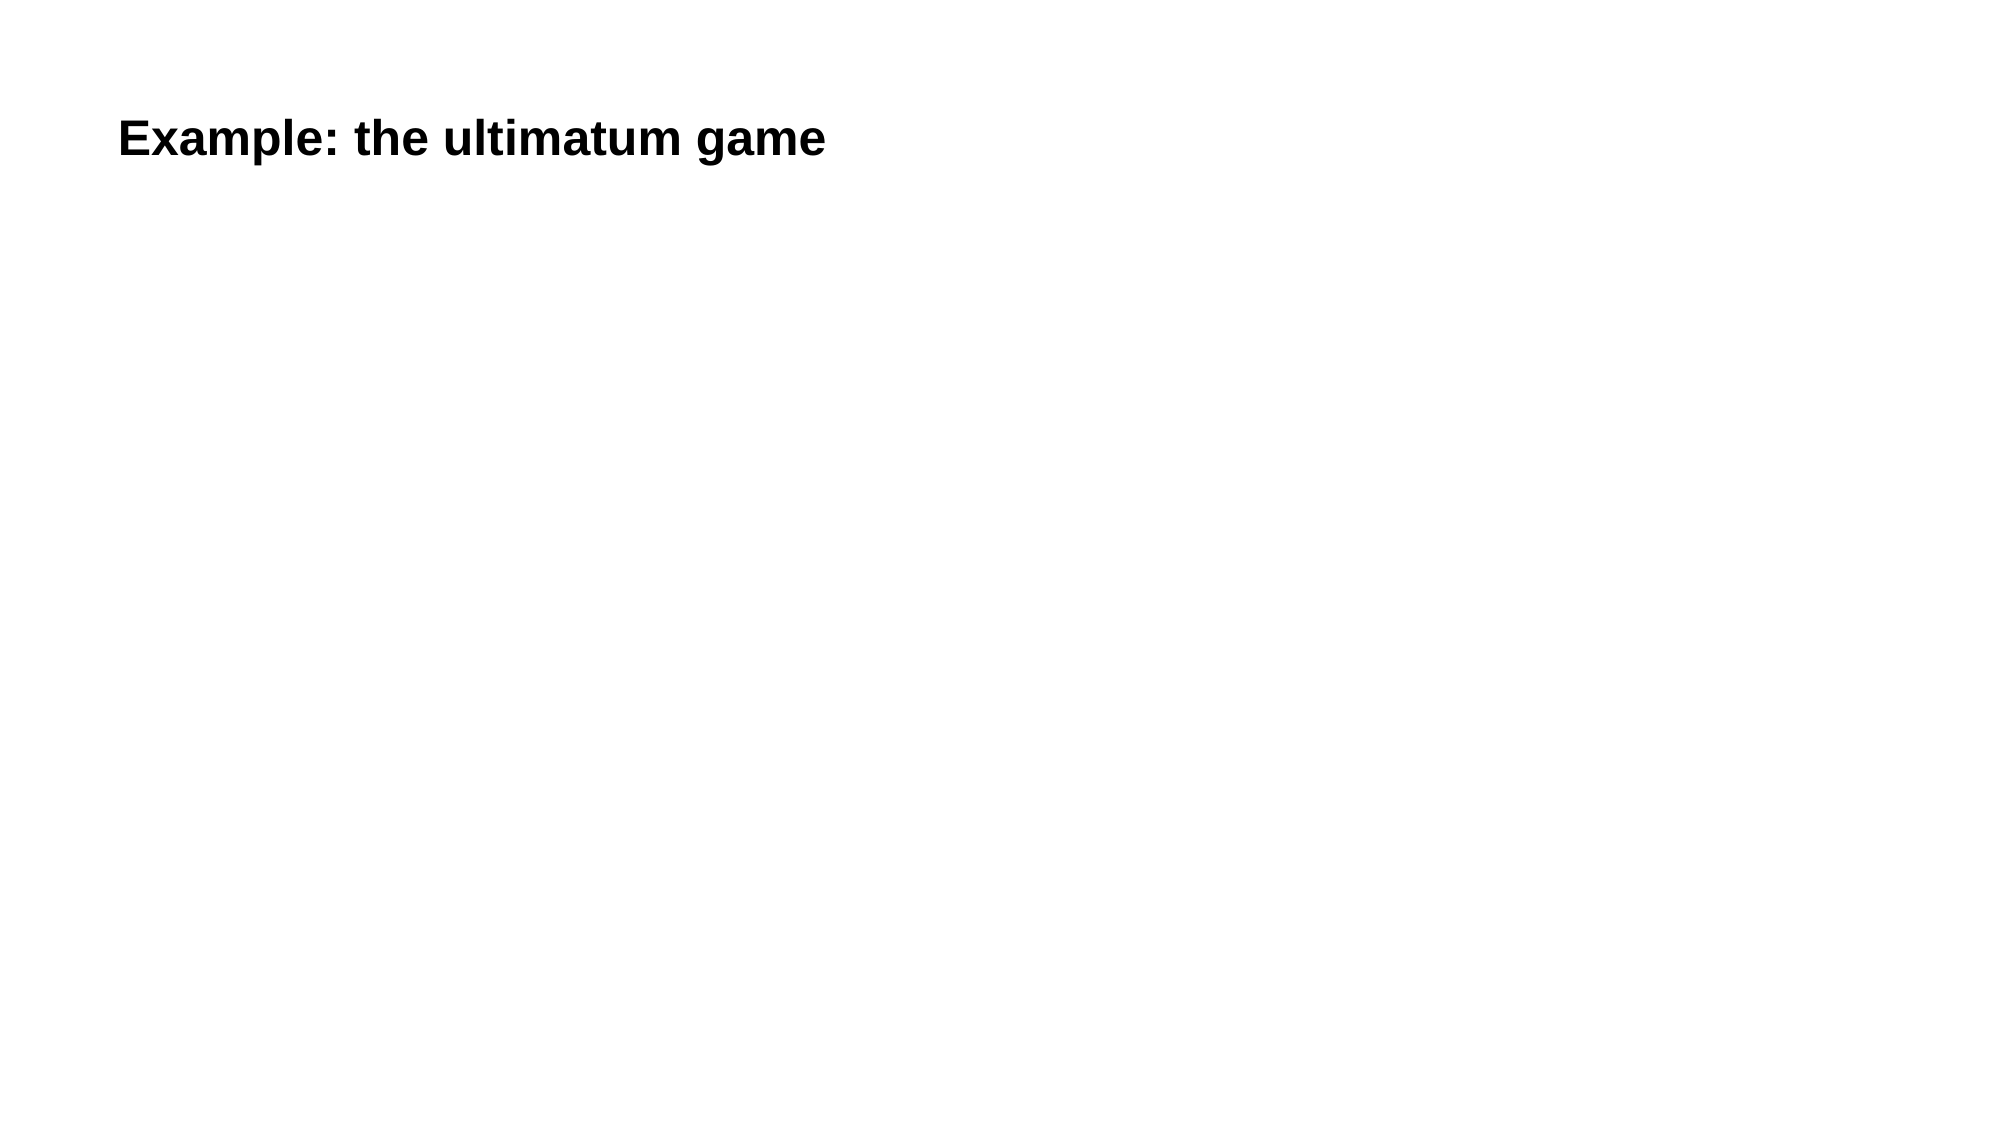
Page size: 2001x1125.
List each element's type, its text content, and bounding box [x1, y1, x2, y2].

title Example: the ultimatum game [102, 96, 1797, 174]
